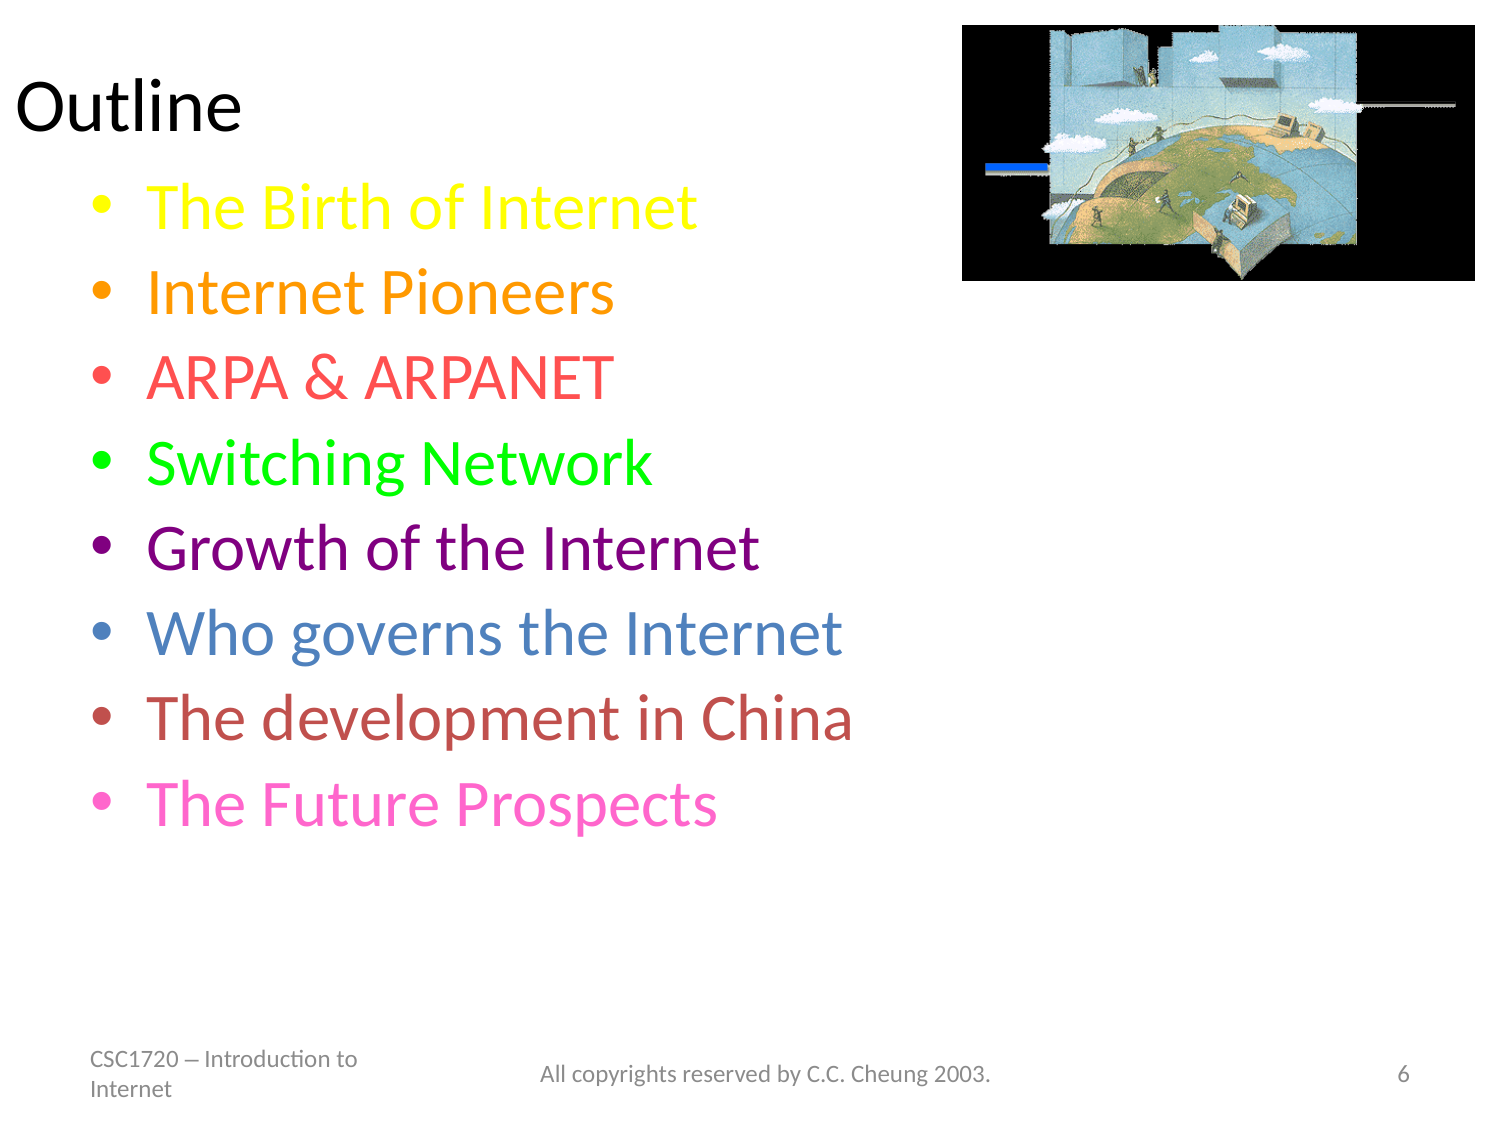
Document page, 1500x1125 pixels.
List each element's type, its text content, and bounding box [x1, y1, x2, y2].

slide_number 6 [1074, 1042, 1425, 1103]
picture [962, 24, 1476, 282]
slide_number CSC1720 – Introduction to Internet [75, 1042, 425, 1103]
title Outline [0, 46, 957, 155]
list The Birth of Internet Internet Pioneers ARPA & ARPANET Switching Network Growth of the Internet Who governs the Internet The development in China The Future Prospects [75, 164, 1425, 1005]
footer All copyrights reserved by C.C. Cheung 2003. [512, 1042, 1020, 1103]
